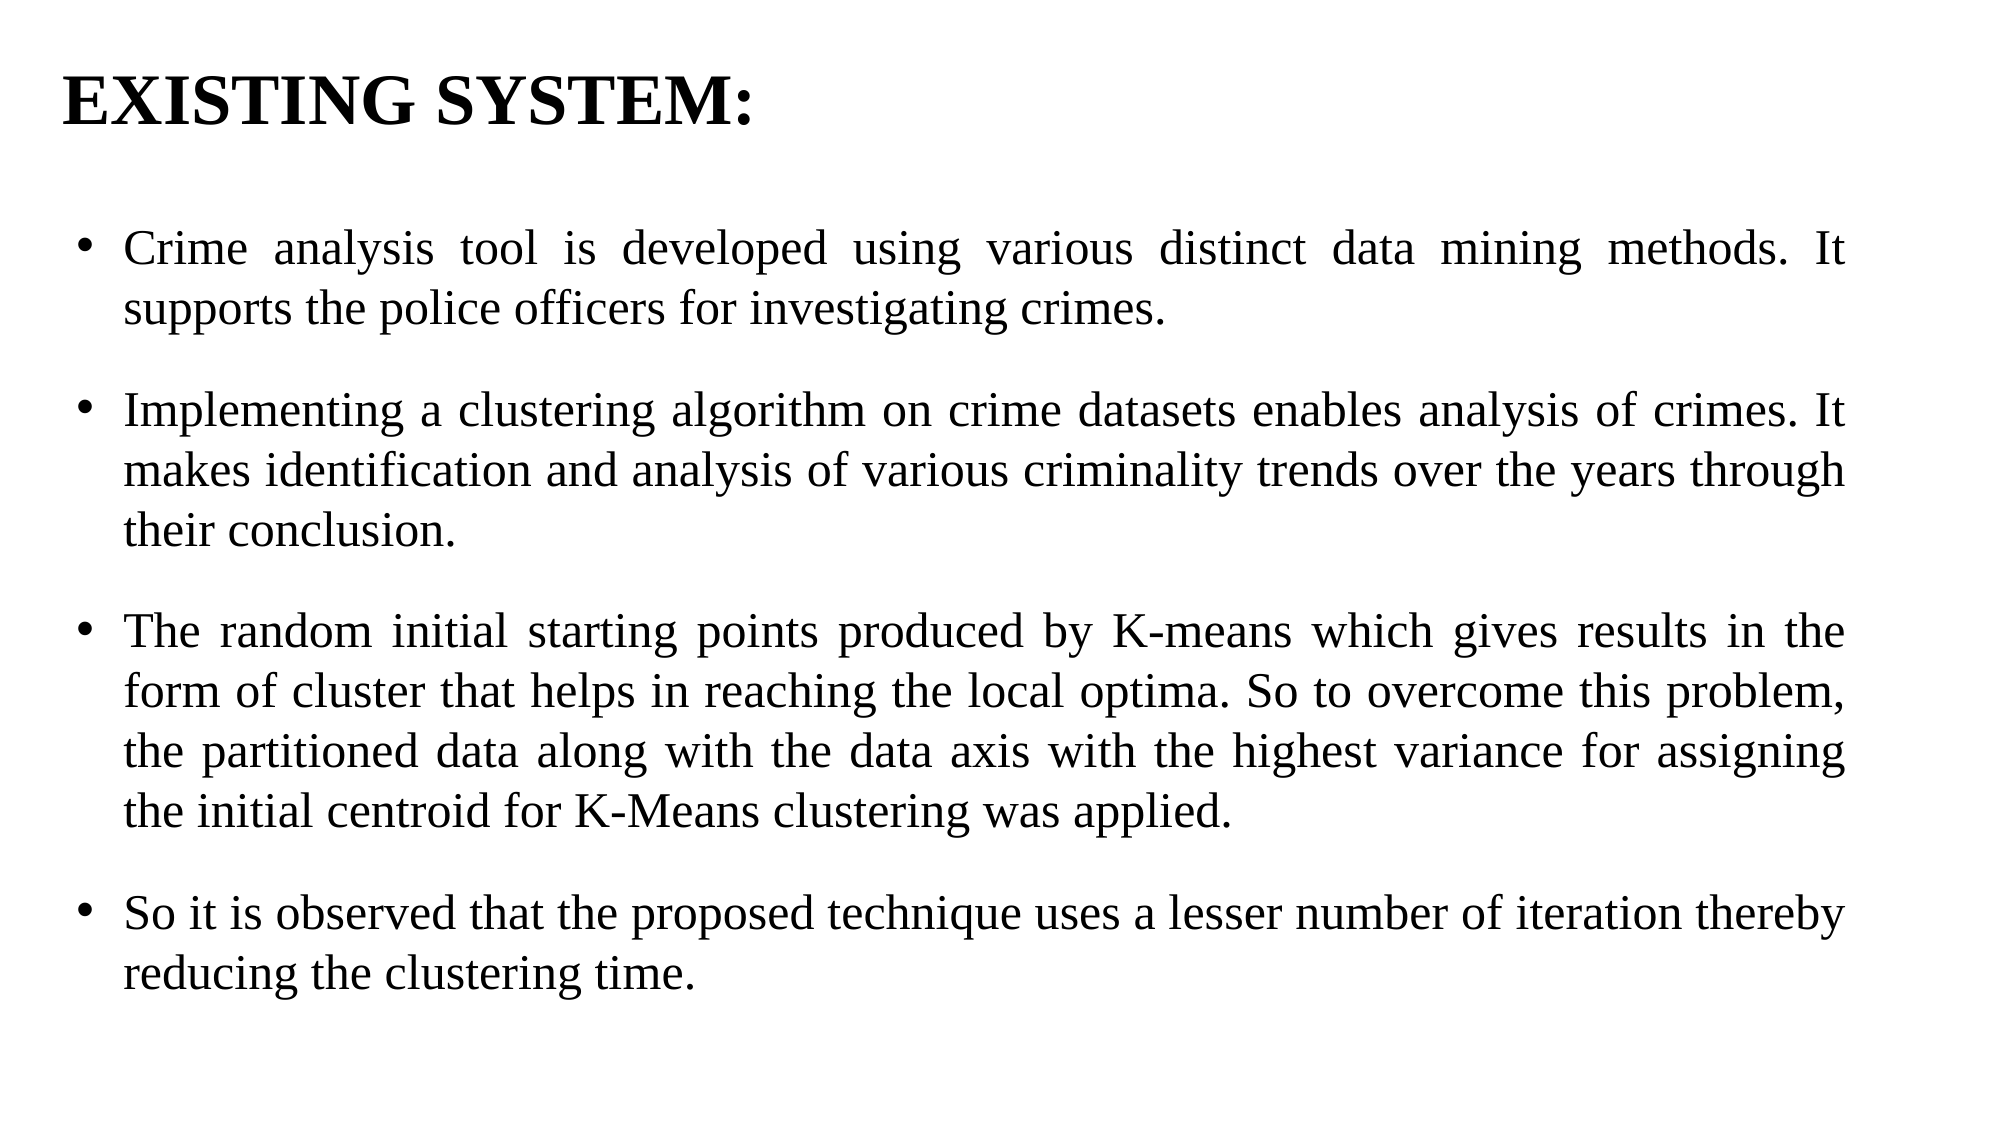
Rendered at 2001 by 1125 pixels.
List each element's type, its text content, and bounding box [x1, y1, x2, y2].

title EXISTING SYSTEM: [47, 54, 1863, 148]
list Crime analysis tool is developed using various distinct data mining methods. It supports the police officers for investigating crimes. Implementing a clustering algorithm on crime datasets enables analysis of crimes. It makes identification and analysis of various criminality trends over the years through their conclusion. The random initial starting points produced by K-means which gives results in the form of cluster that helps in reaching the local optima. So to overcome this problem, the partitioned data along with the data axis with the highest variance for assigning the initial centroid for K-Means clustering was applied. So it is observed that the proposed technique uses a lesser number of iteration thereby reducing the clustering time. [61, 206, 1863, 1071]
